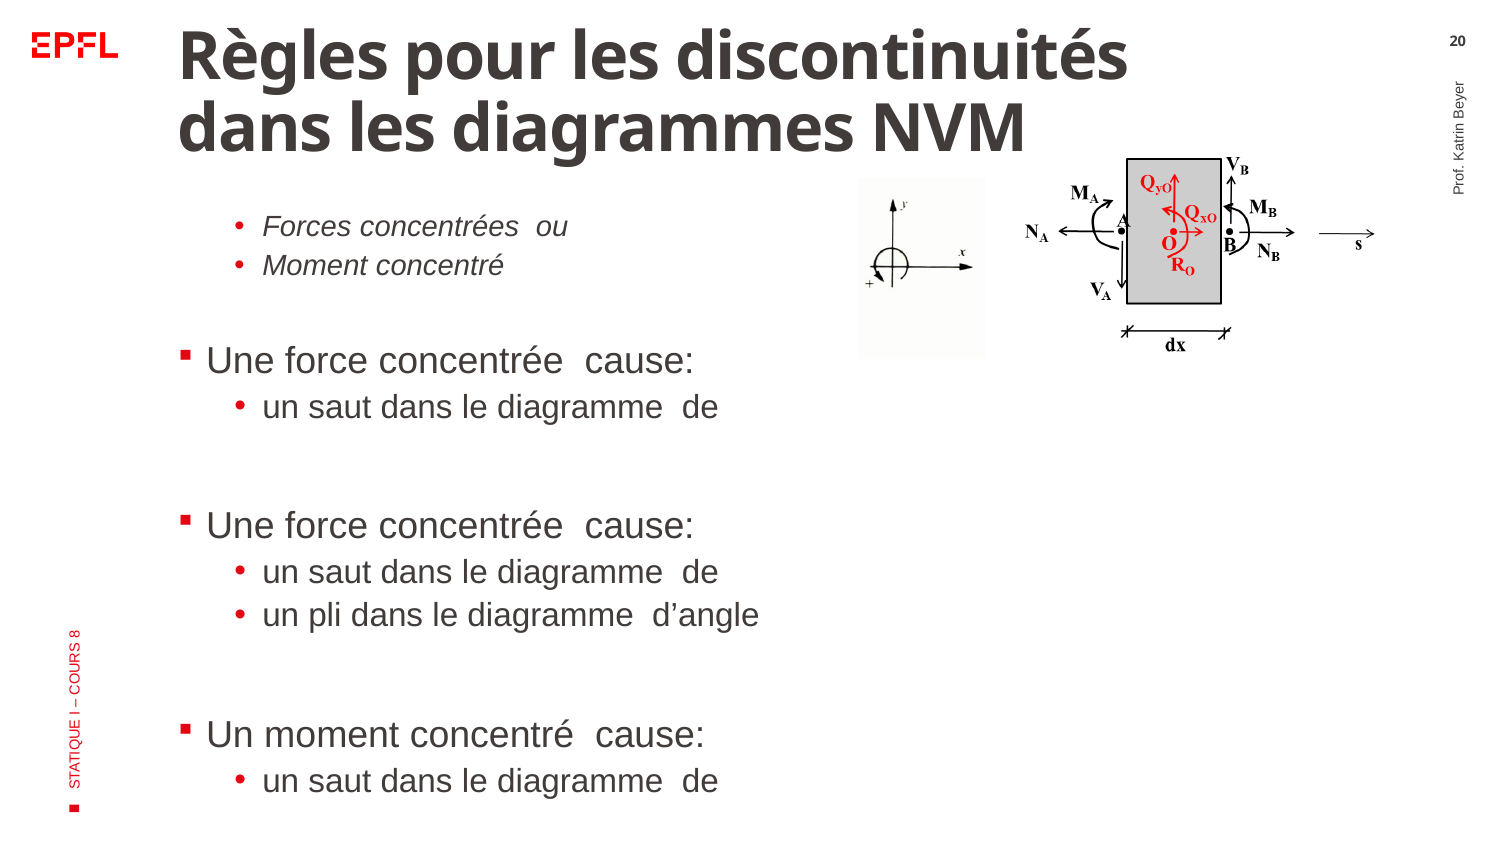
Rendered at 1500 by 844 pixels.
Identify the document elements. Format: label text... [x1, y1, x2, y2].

footer Prof. Katrin Beyer [1415, 59, 1500, 641]
title Règles pour les discontinuités dans les diagrammes NVM [148, 21, 1300, 198]
slide_number 20 [1415, 32, 1500, 59]
picture [1012, 144, 1381, 368]
picture [21, 21, 129, 69]
picture [857, 178, 986, 360]
slide_number STATIQUE I – COURS 8 [0, 256, 149, 805]
